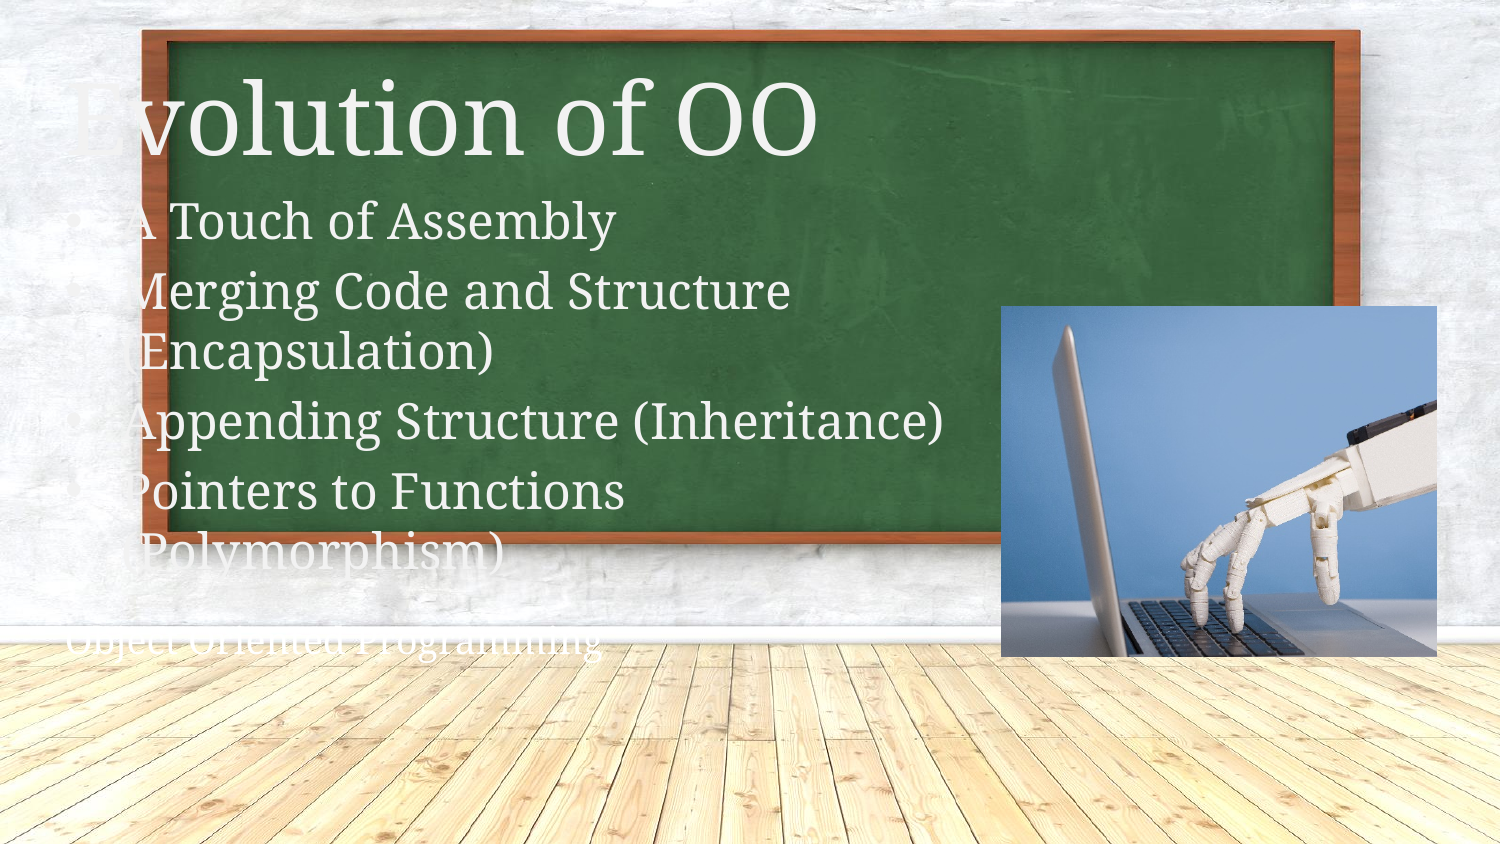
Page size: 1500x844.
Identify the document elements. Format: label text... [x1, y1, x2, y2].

list A Touch of Assembly Merging Code and Structure (Encapsulation) Appending Structure (Inheritance) Pointers to Functions (Polymorphism) [50, 182, 1013, 595]
picture [0, 0, 1500, 844]
title Evolution of OO [50, 33, 1450, 197]
